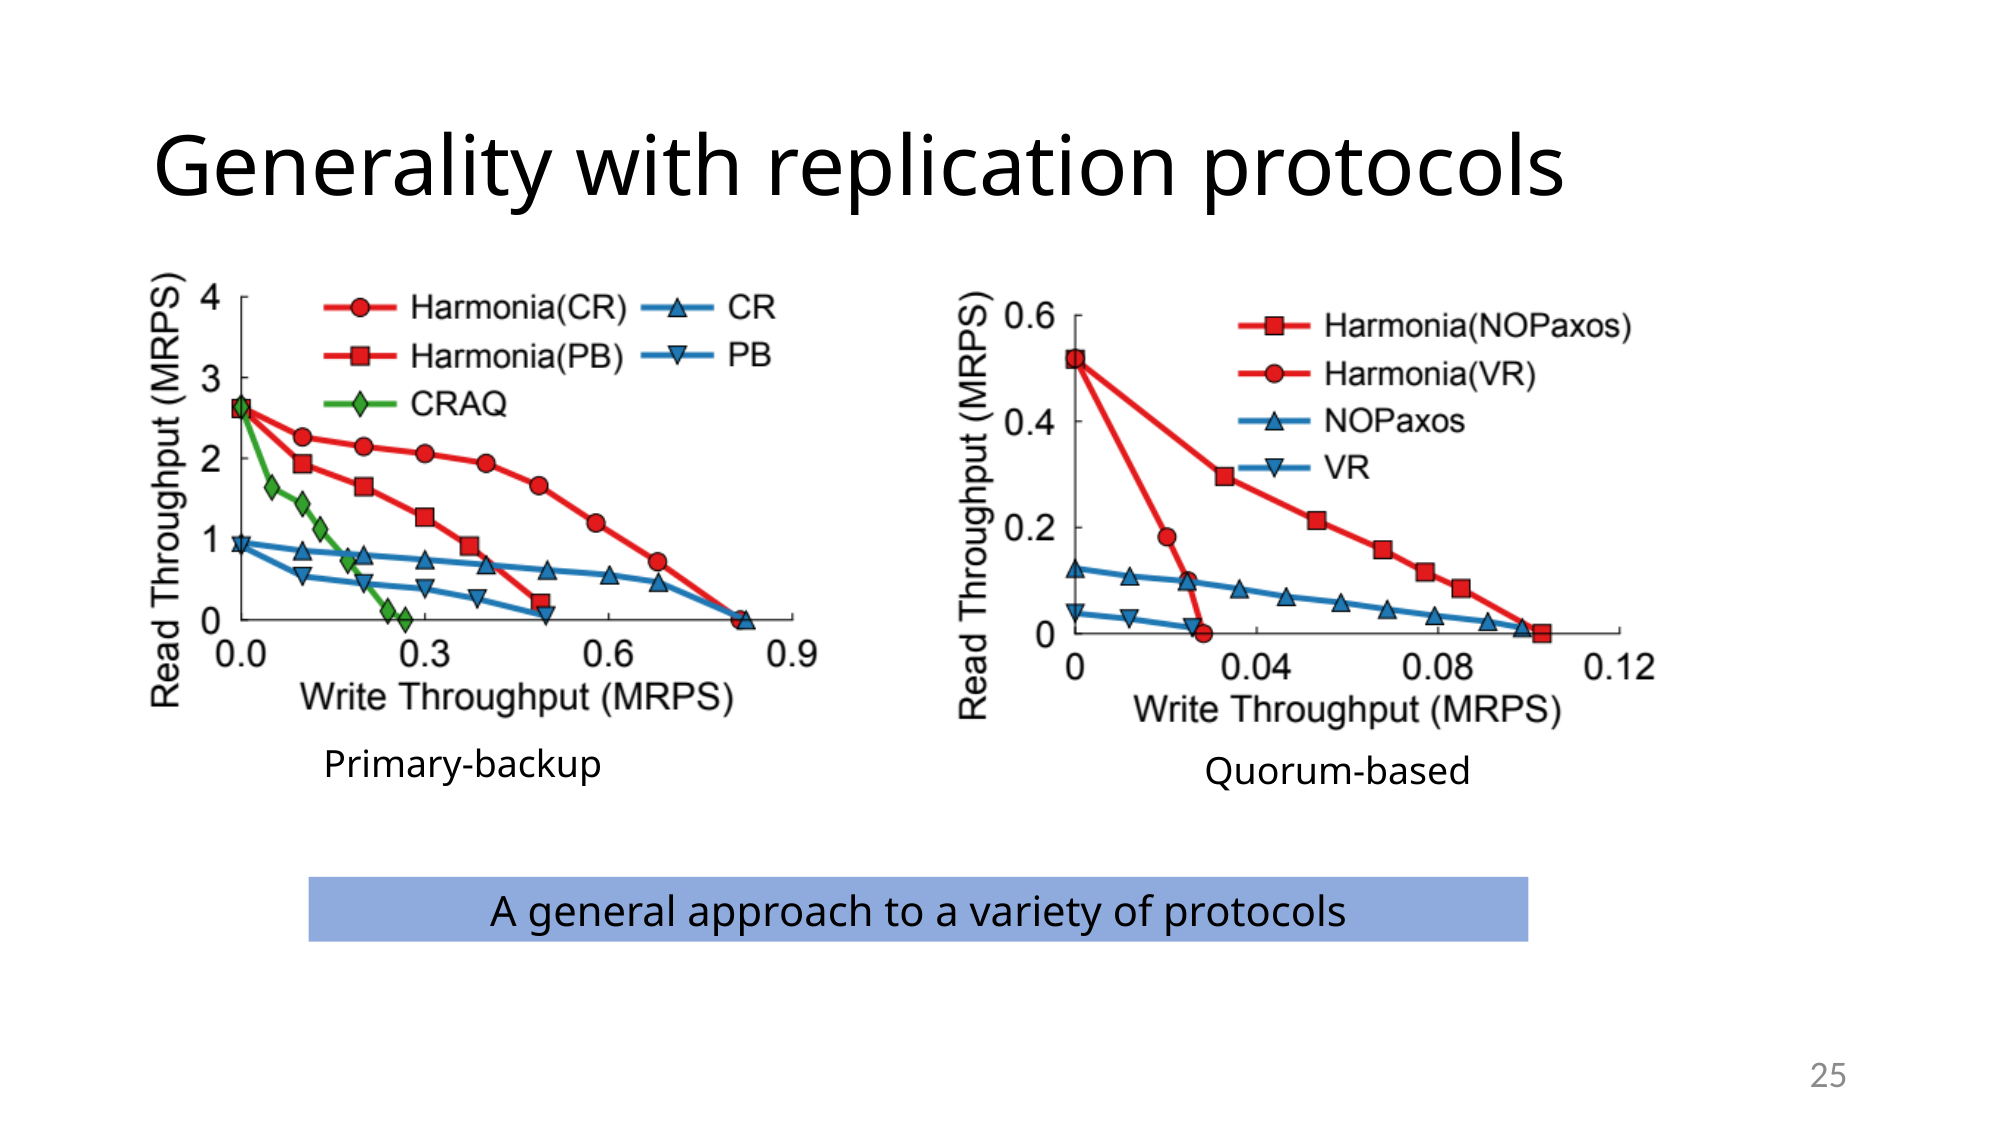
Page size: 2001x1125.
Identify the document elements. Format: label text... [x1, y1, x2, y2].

text_box Quorum-based [1189, 741, 1529, 800]
picture [137, 258, 830, 729]
text_box A general approach to a variety of protocols [308, 876, 1529, 942]
picture [945, 277, 1667, 741]
text_box Primary-backup [308, 733, 652, 793]
slide_number 25 [1412, 1049, 1863, 1096]
title Generality with replication protocols [137, 59, 1863, 278]
